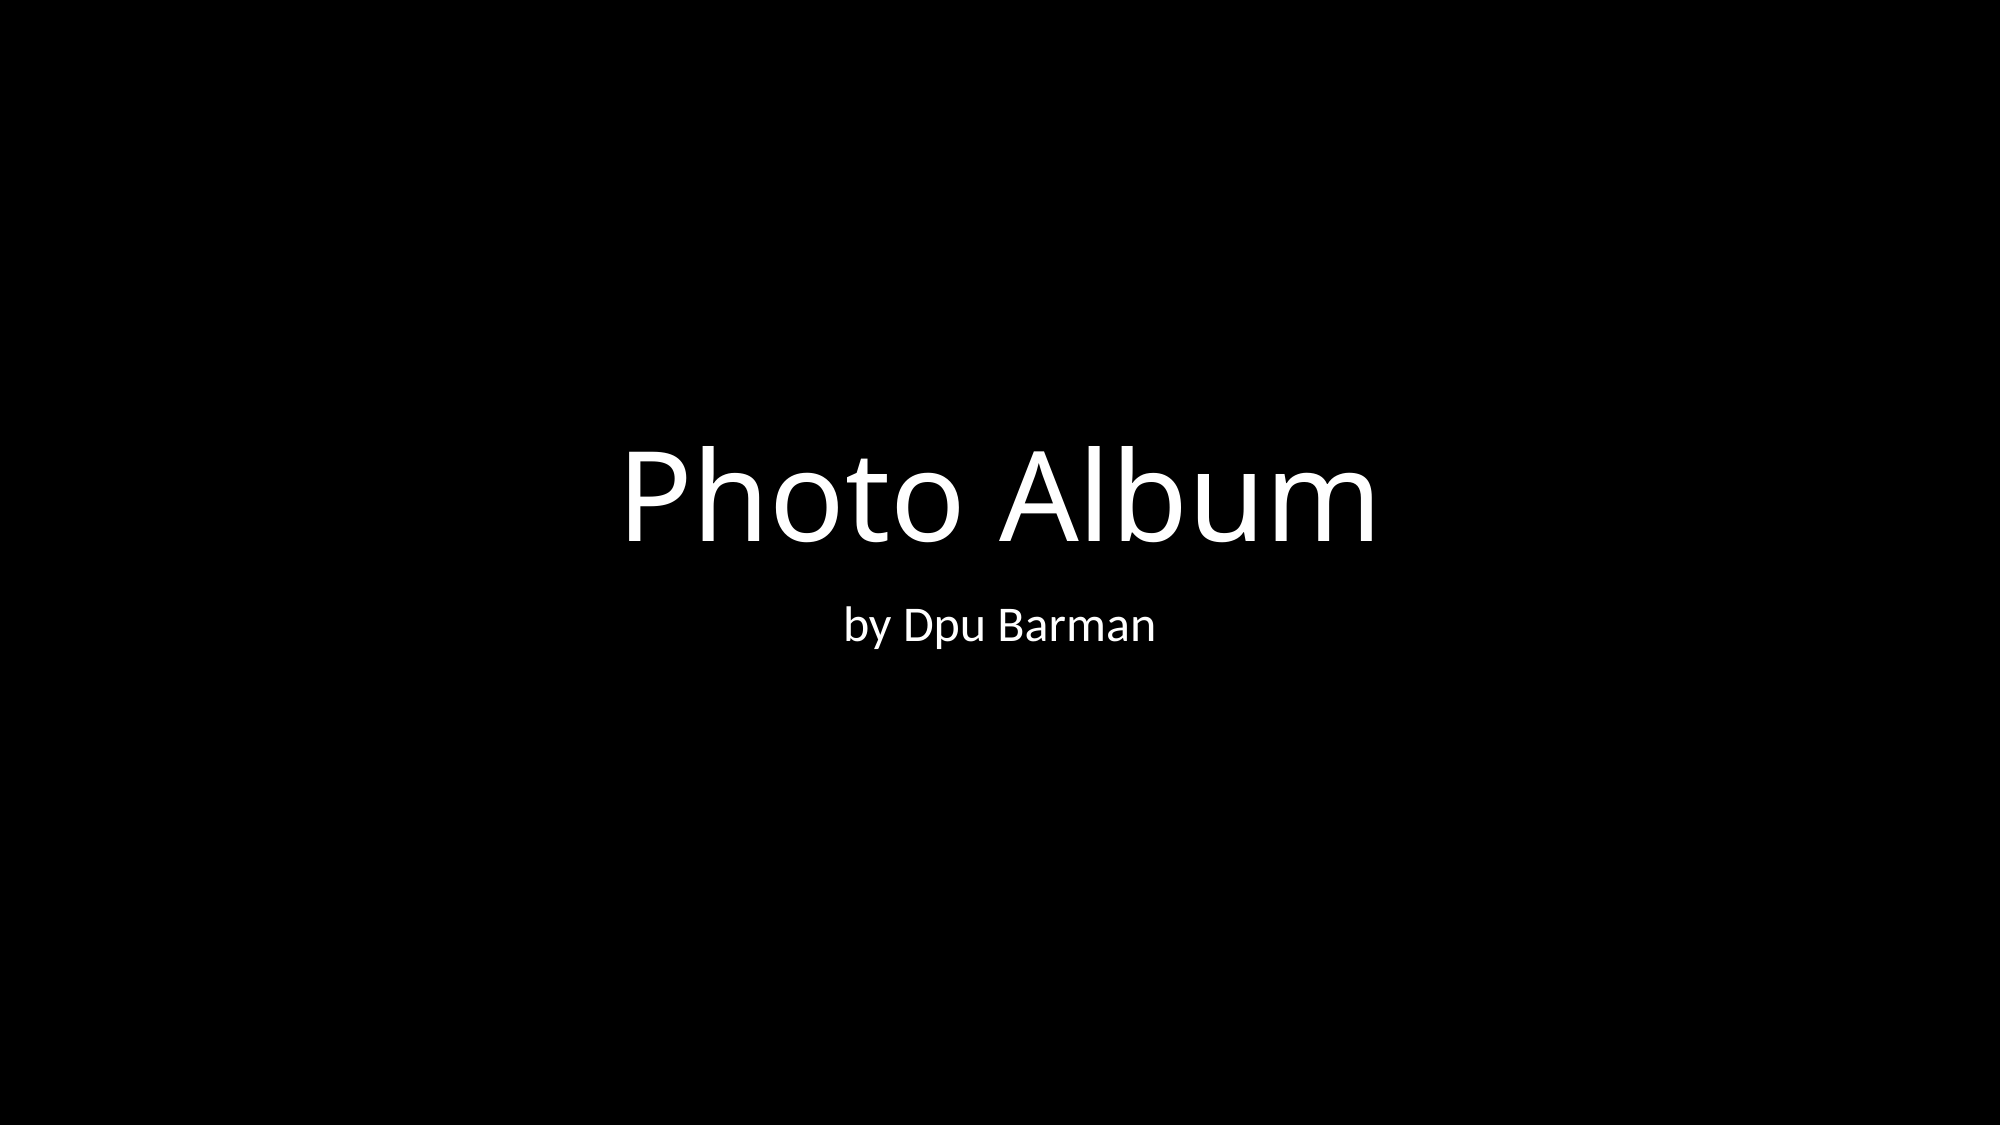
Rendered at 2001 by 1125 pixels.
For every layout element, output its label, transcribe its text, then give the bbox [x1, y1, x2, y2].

title Photo Album [249, 184, 1750, 576]
subtitle by Dpu Barman [249, 590, 1750, 863]
